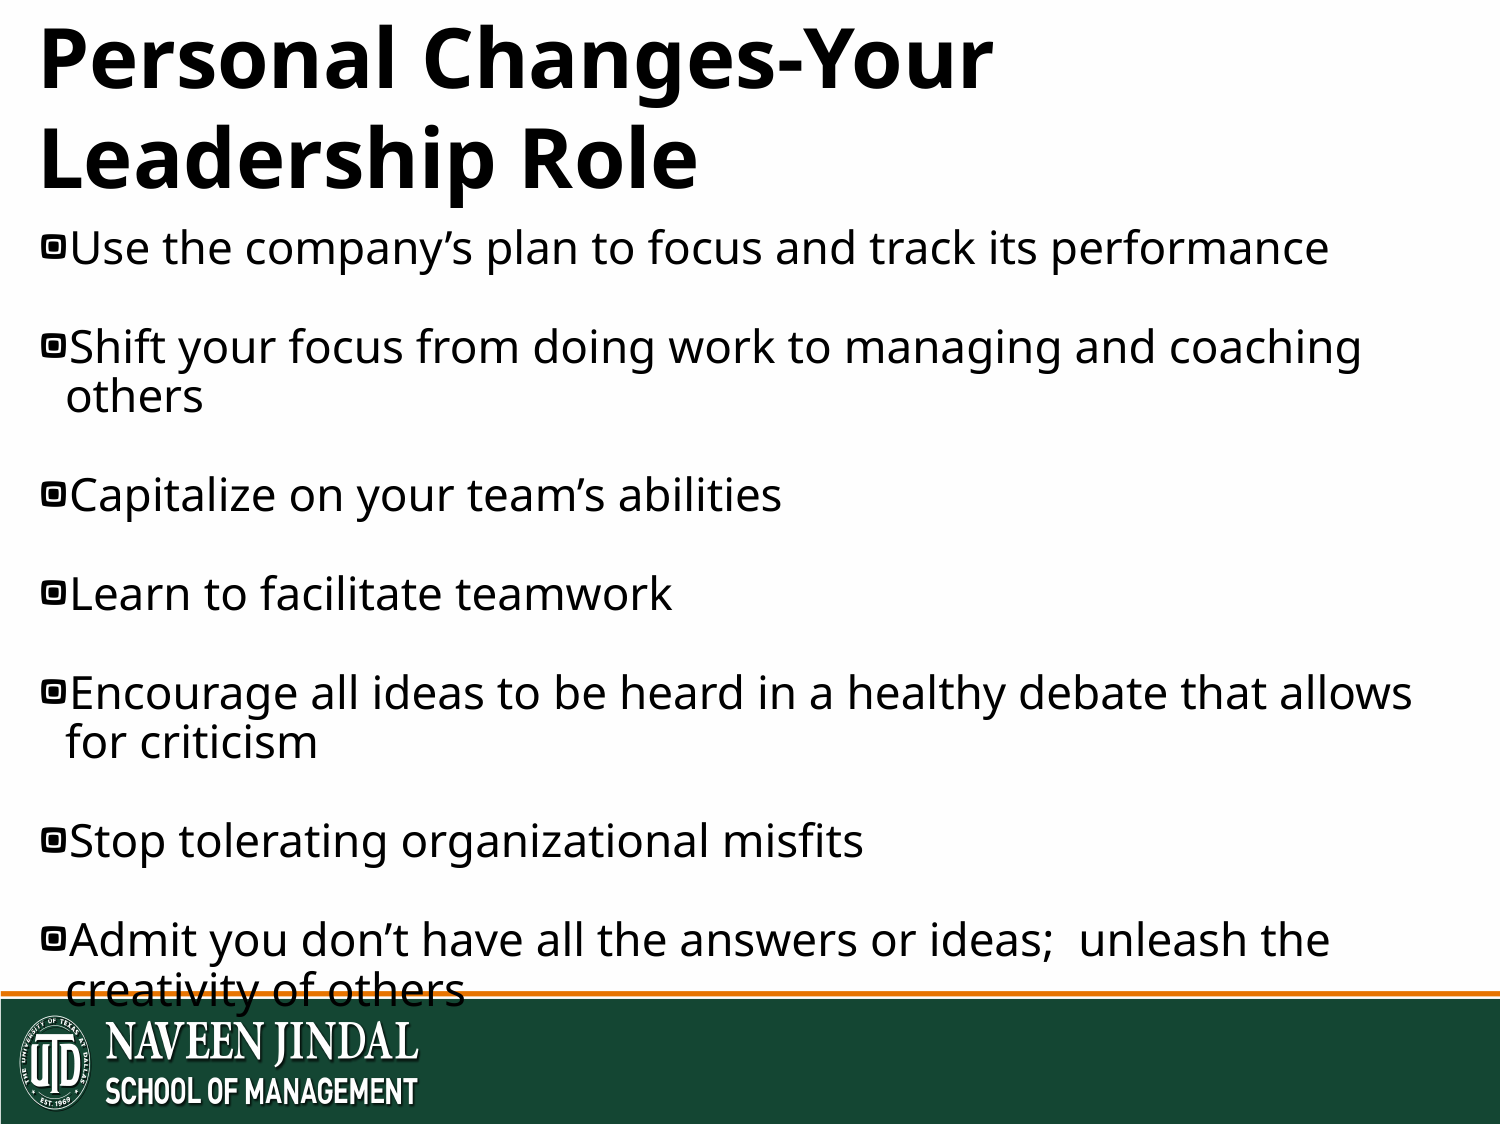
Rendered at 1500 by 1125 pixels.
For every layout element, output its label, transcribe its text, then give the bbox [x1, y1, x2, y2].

list Use the company’s plan to focus and track its performance Shift your focus from doing work to managing and coaching others Capitalize on your team’s abilities Learn to facilitate teamwork Encourage all ideas to be heard in a healthy debate that allows for criticism Stop tolerating organizational misfits Admit you don’t have all the answers or ideas; unleash the creativity of others [37, 172, 1463, 983]
title Personal Changes-Your Leadership Role [37, 49, 1463, 162]
picture [0, 0, 1500, 1125]
